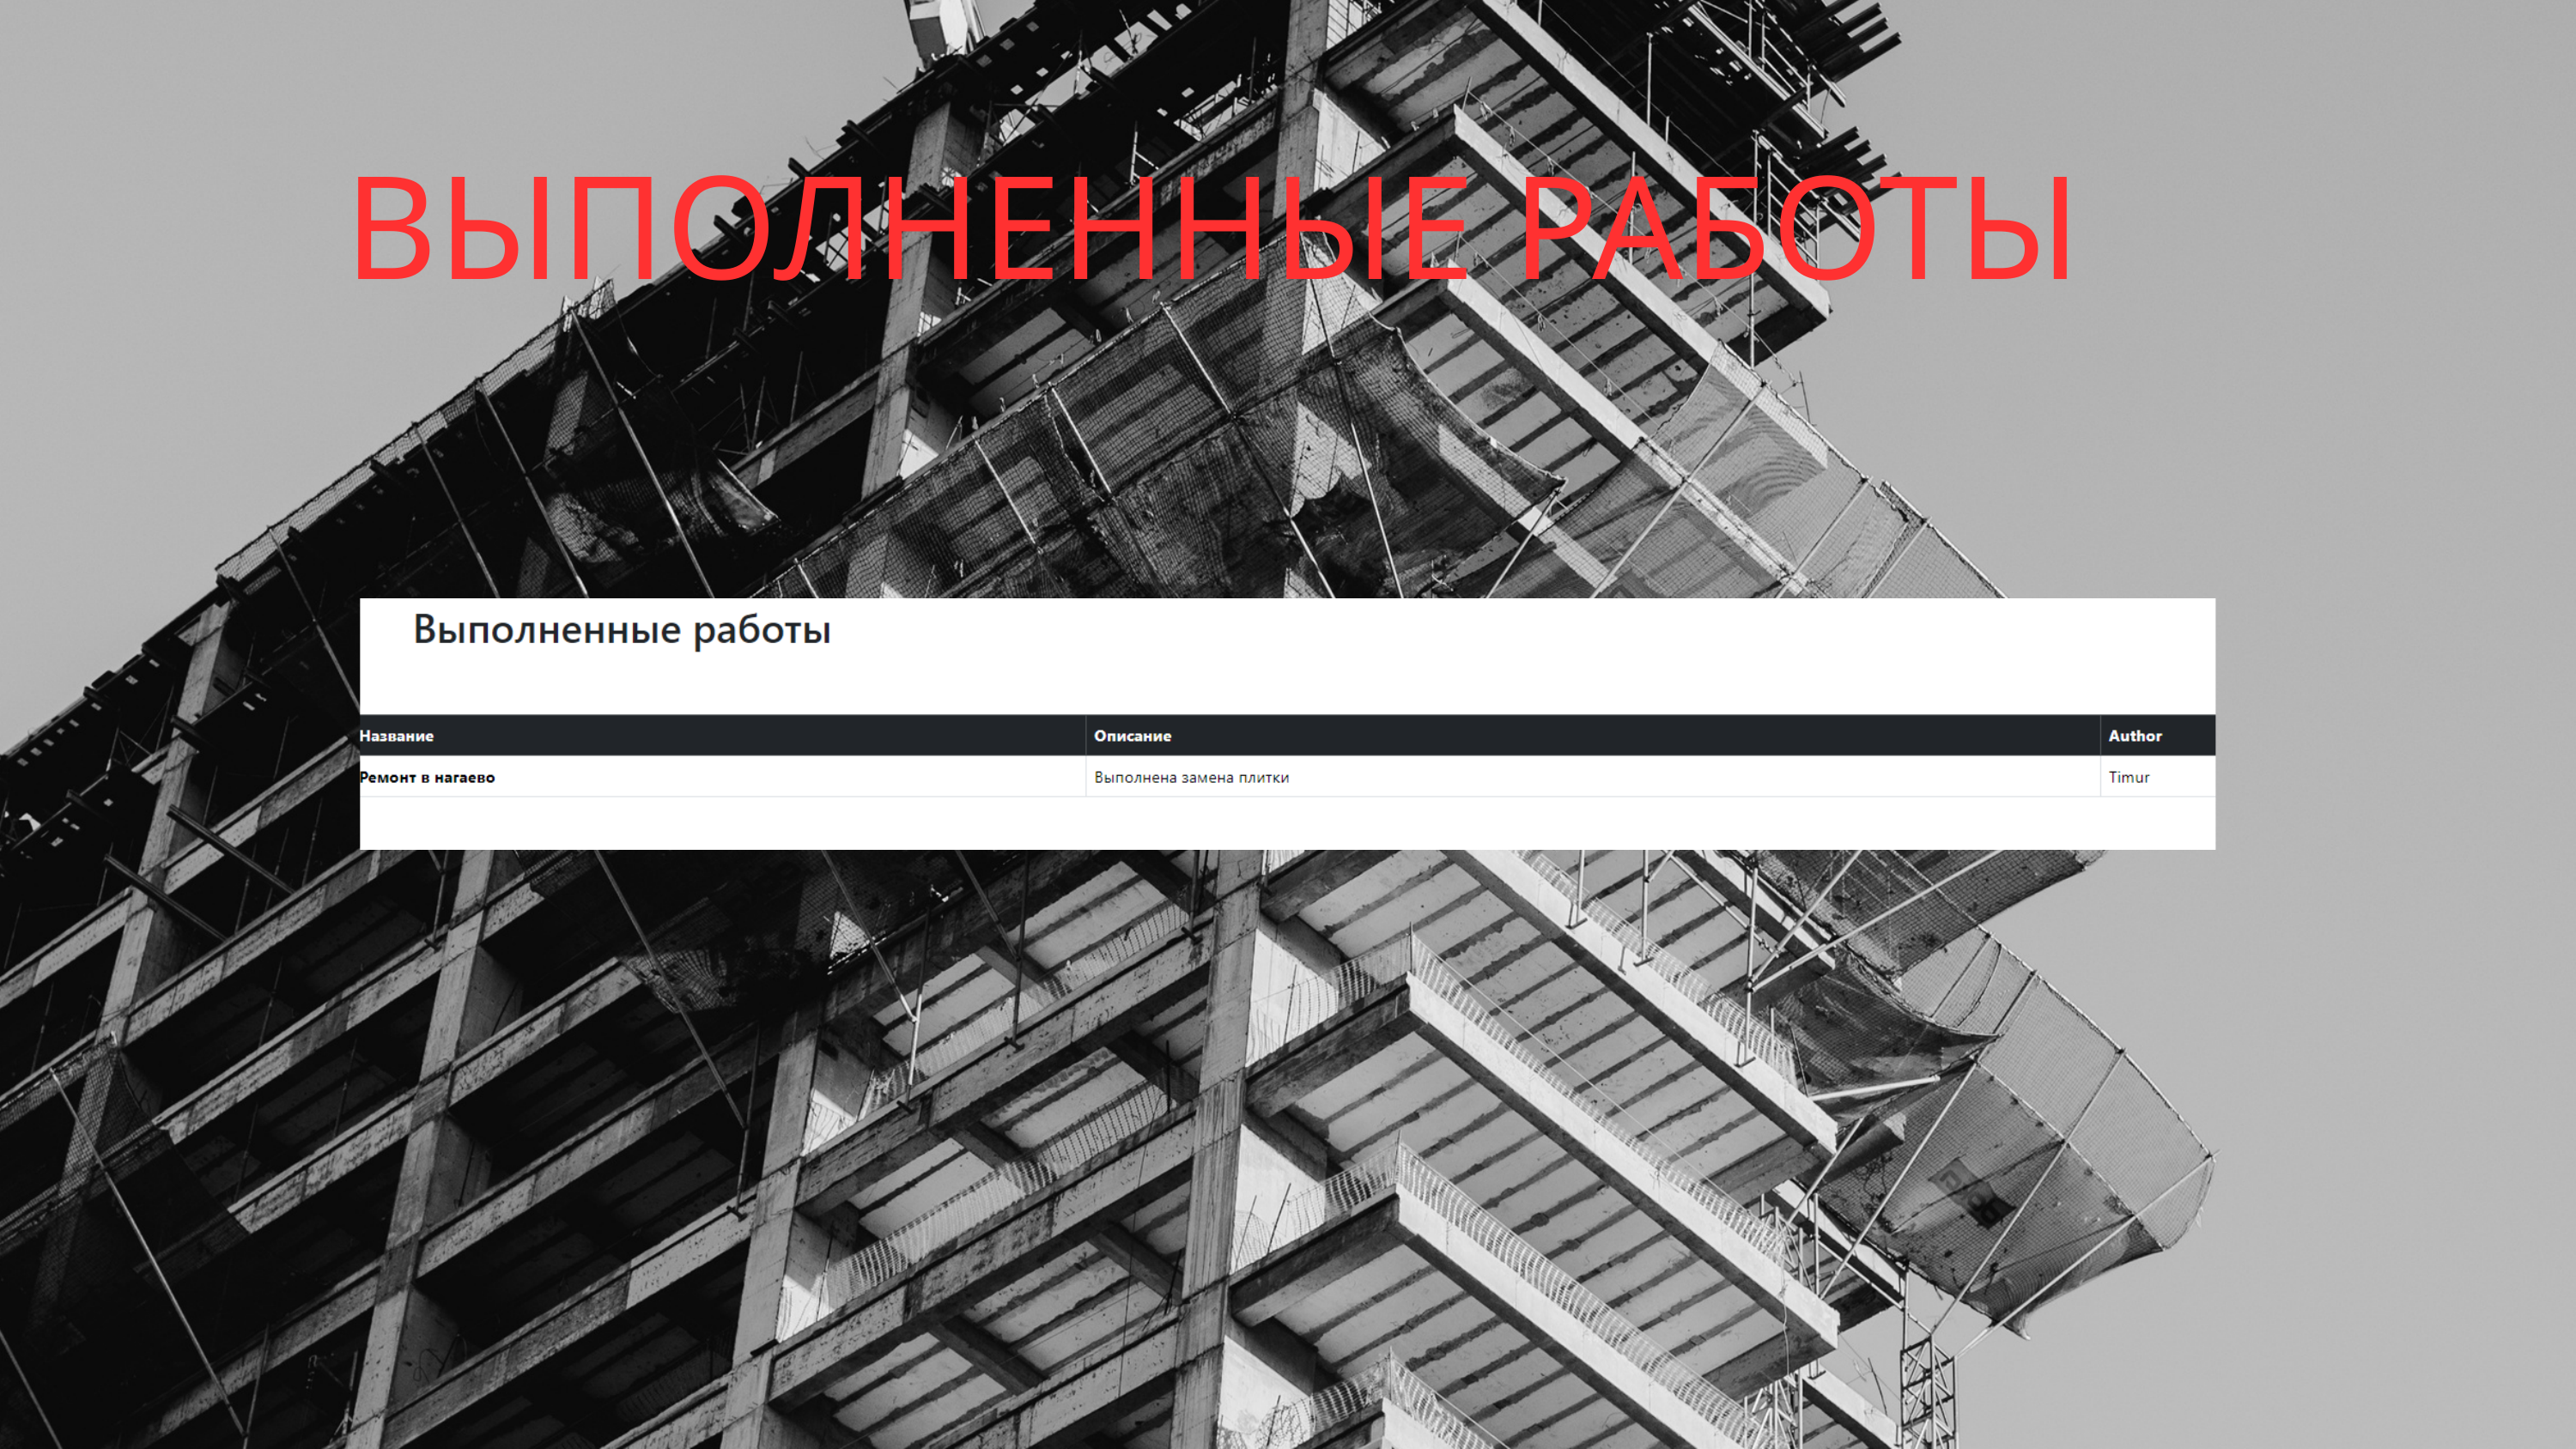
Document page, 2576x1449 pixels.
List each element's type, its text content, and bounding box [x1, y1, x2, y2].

text_box [360, 598, 2216, 850]
text_box [0, 0, 2576, 1449]
text_box ВЫПОЛНЕННЫЕ РАБОТЫ [0, 165, 2471, 308]
